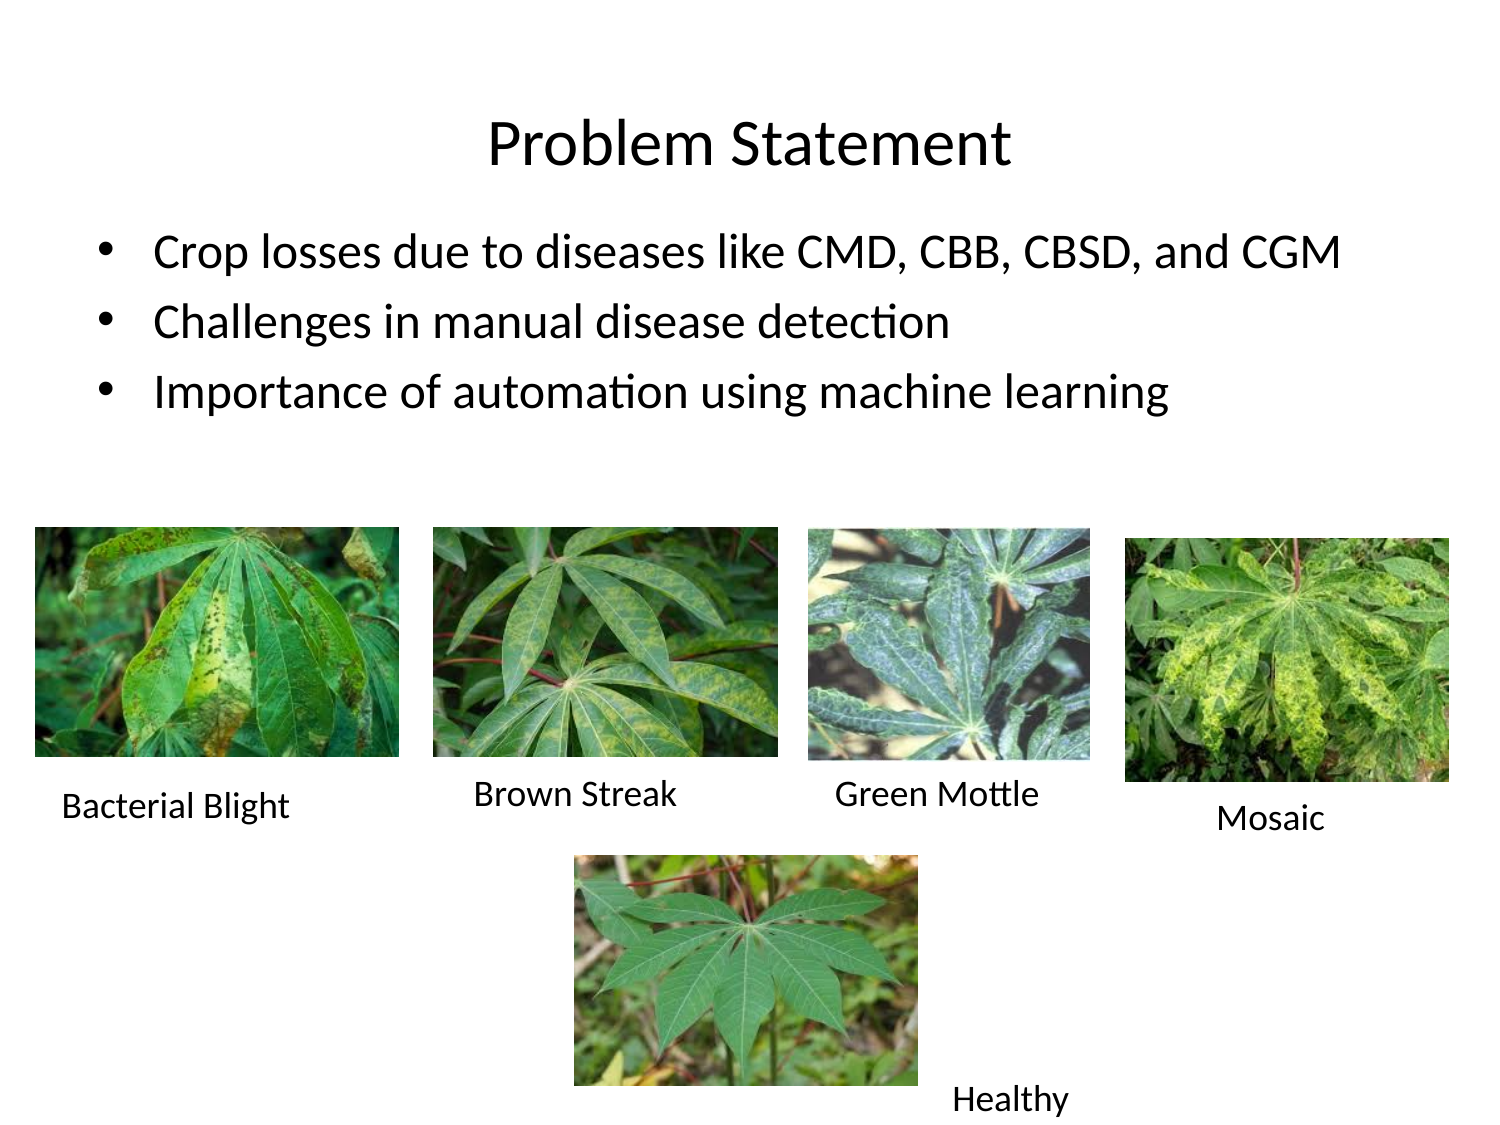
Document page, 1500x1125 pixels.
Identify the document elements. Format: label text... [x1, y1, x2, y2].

picture [433, 527, 778, 757]
picture [1124, 538, 1449, 782]
picture [34, 527, 399, 757]
picture [808, 527, 1091, 762]
text_box Healthy [937, 1066, 1102, 1125]
picture [573, 855, 919, 1086]
text_box Green Mottle [820, 768, 1090, 822]
title Problem Statement [75, 45, 1425, 233]
text_box Mosaic [1124, 785, 1500, 845]
text_box Brown Streak [433, 764, 703, 822]
text_box Bacterial Blight [46, 773, 399, 834]
list Crop losses due to diseases like CMD, CBB, CBSD, and CGM Challenges in manual disease detection Importance of automation using machine learning [82, 210, 1432, 954]
